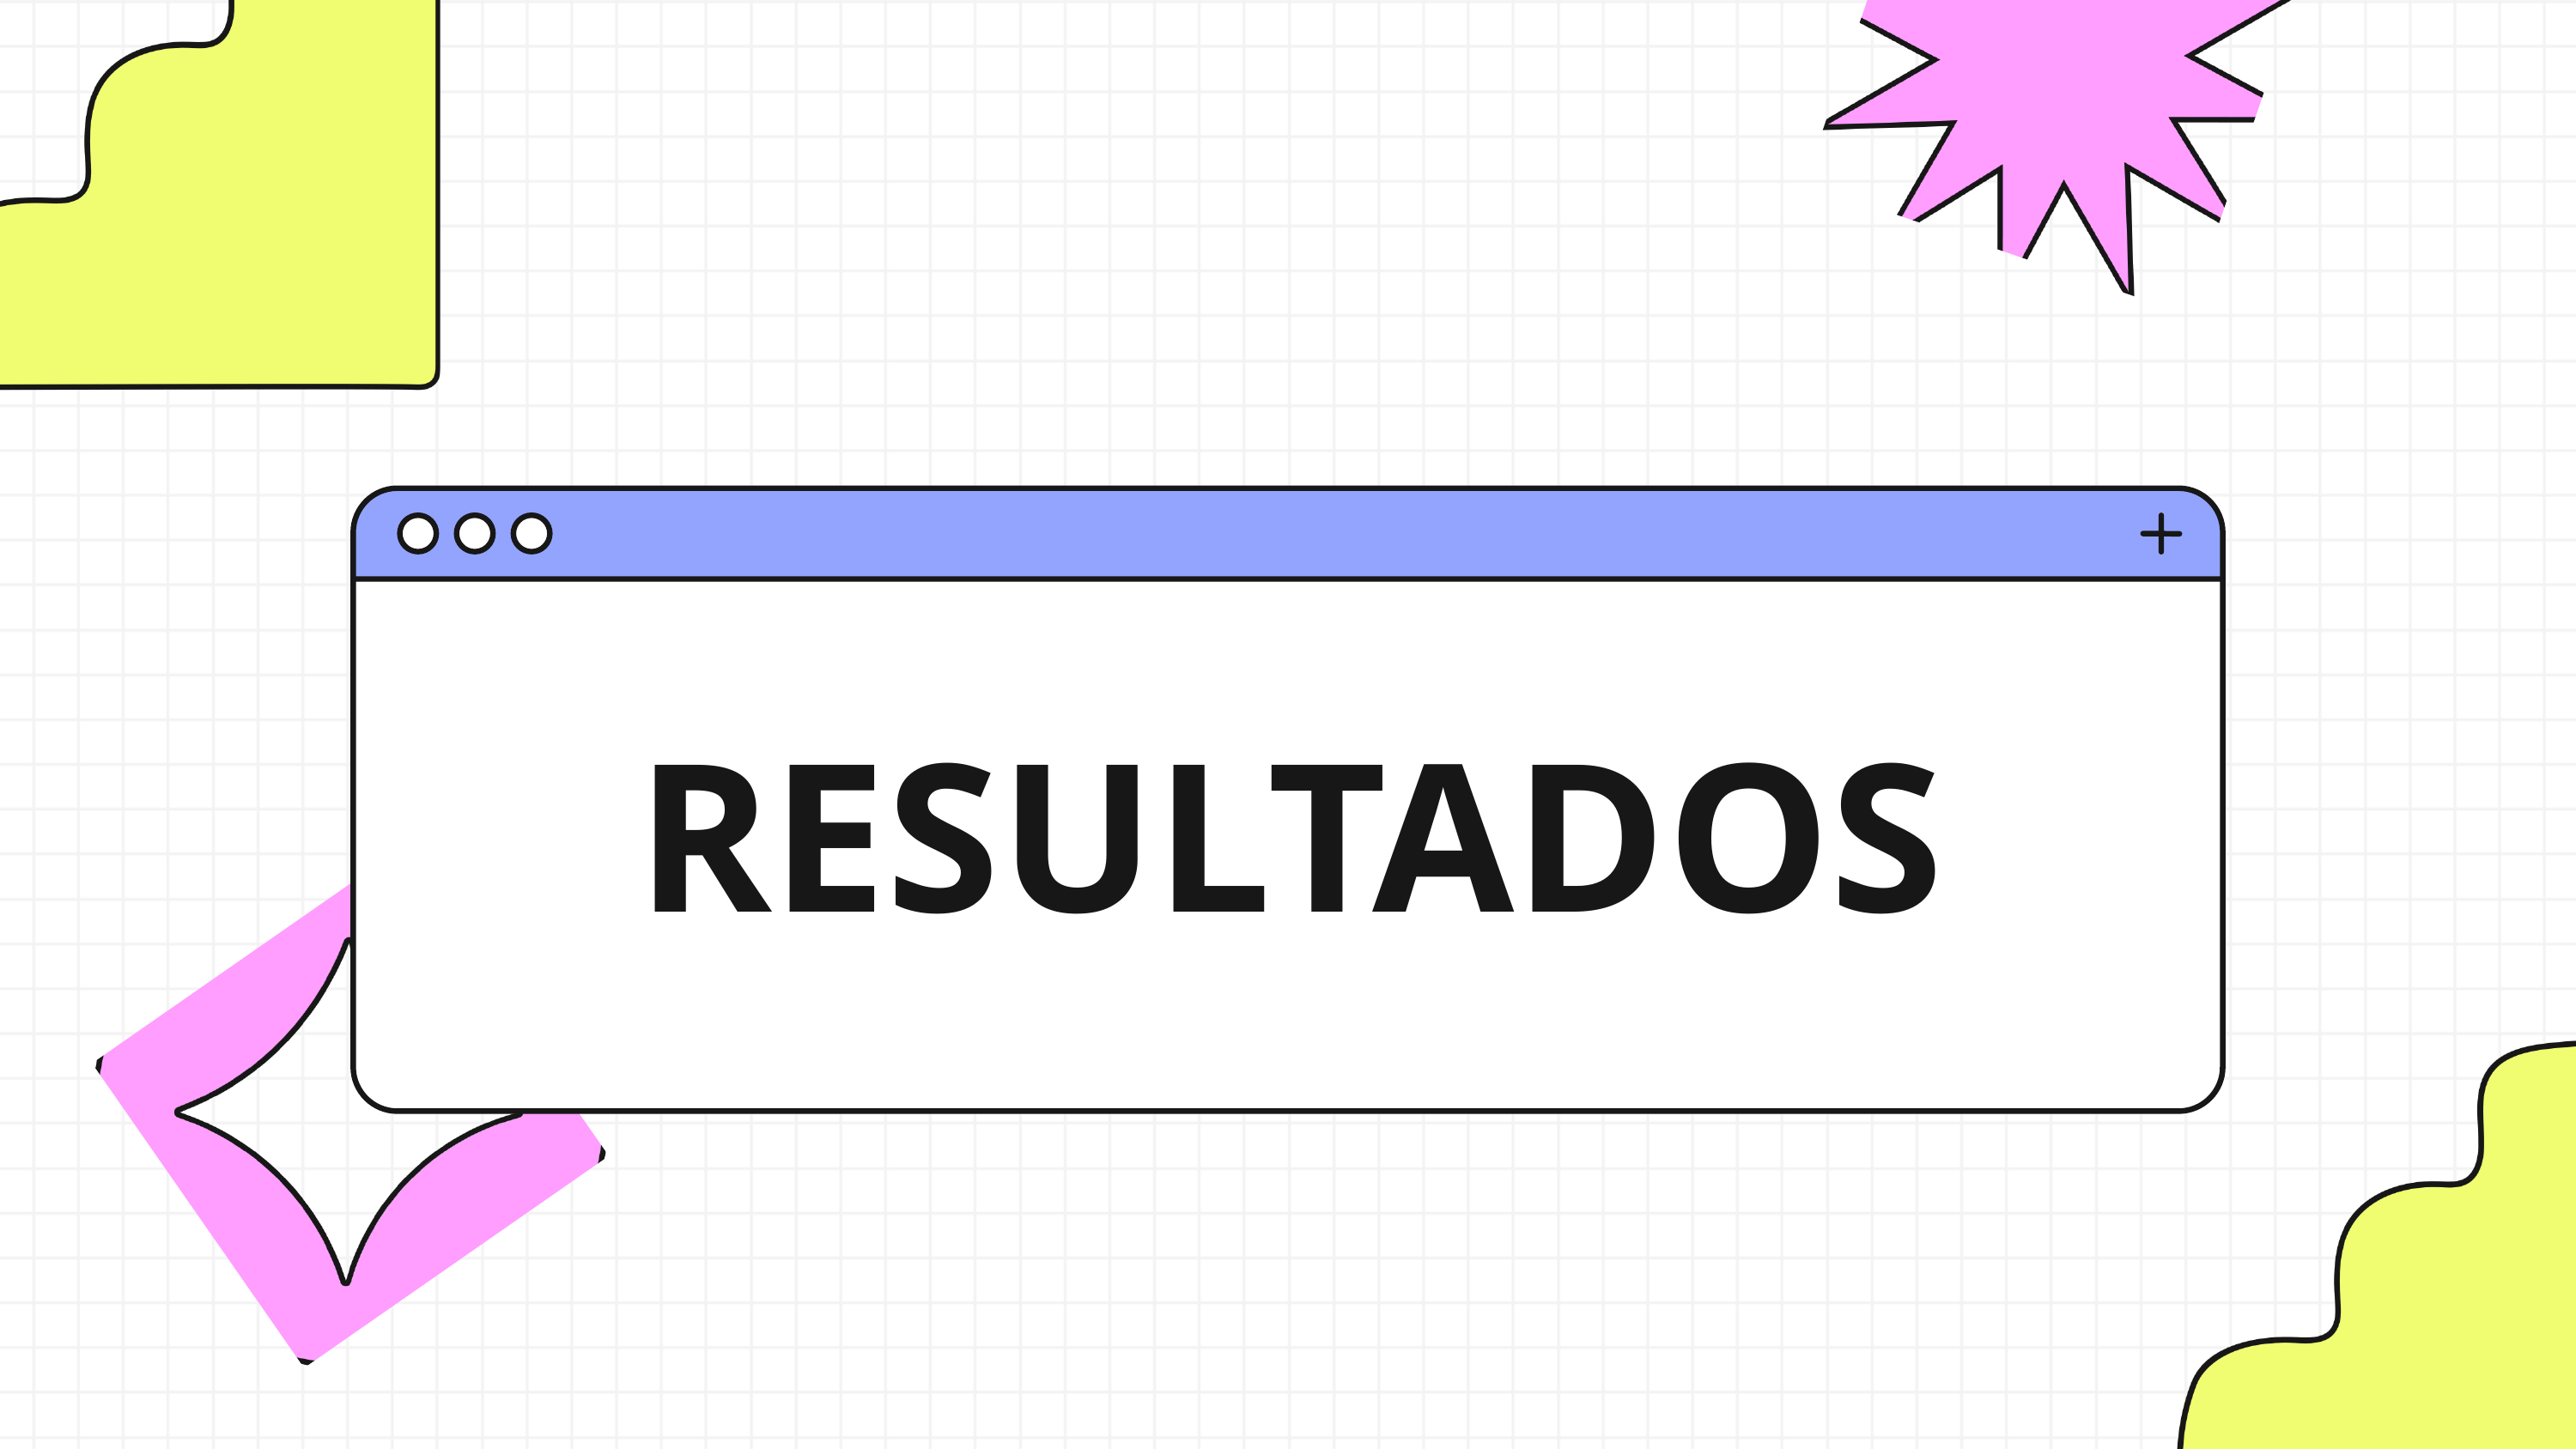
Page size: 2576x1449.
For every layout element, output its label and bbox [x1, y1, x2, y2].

text_box [1804, 0, 2296, 315]
text_box [92, 886, 609, 1368]
text_box [2172, 1038, 2576, 1449]
text_box [0, 0, 2576, 1449]
text_box [0, 0, 440, 391]
text_box [349, 485, 2226, 1114]
